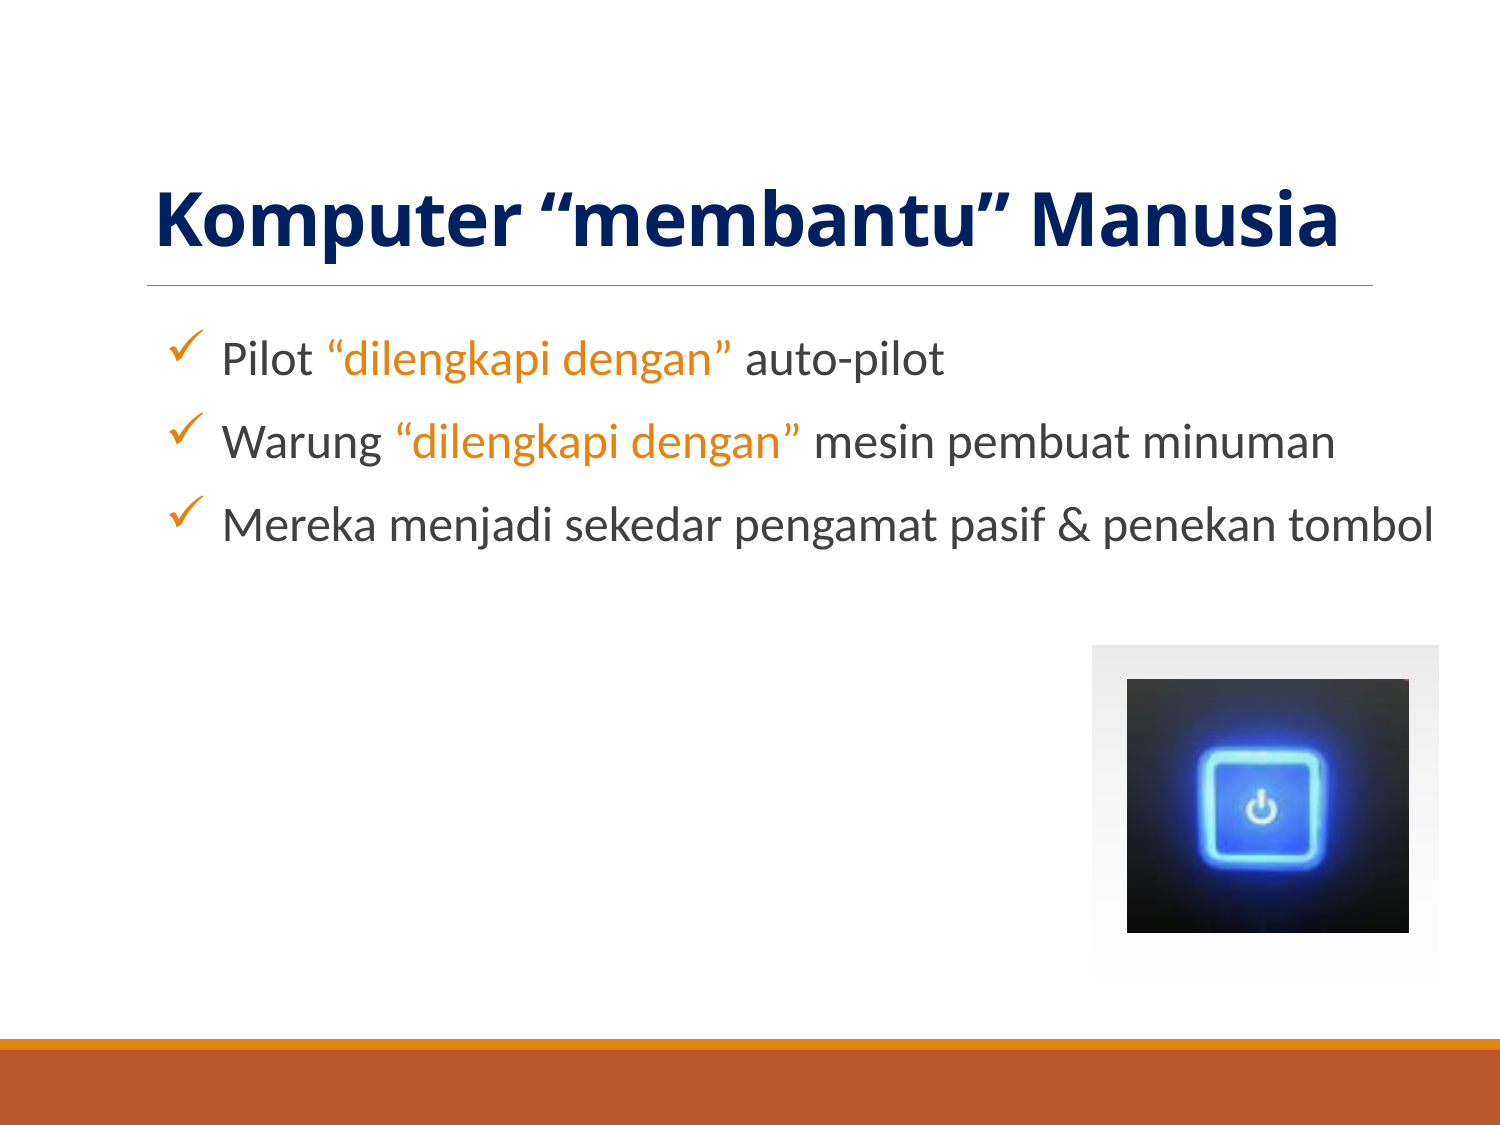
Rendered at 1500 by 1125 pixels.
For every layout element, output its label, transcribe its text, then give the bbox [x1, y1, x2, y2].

list Pilot “dilengkapi dengan” auto-pilot Warung “dilengkapi dengan” mesin pembuat minuman Mereka menjadi sekedar pengamat pasif & penekan tombol [150, 324, 1498, 715]
title Komputer “membantu” Manusia [150, 104, 1498, 324]
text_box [1091, 644, 1440, 982]
